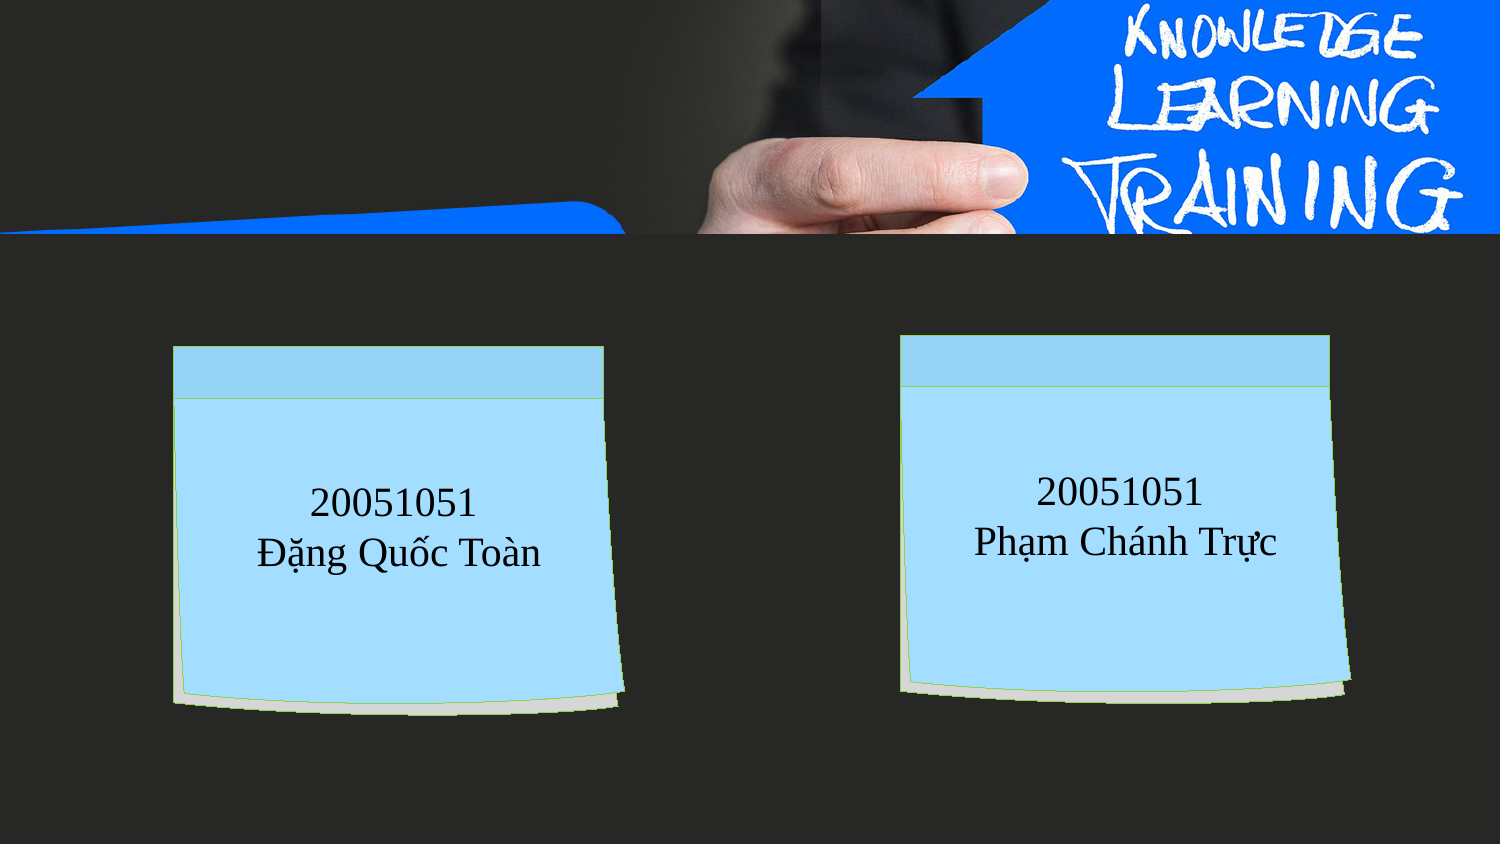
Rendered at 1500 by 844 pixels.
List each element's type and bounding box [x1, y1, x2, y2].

text_box [900, 334, 1352, 704]
picture [0, 0, 1500, 844]
text_box [173, 346, 625, 716]
